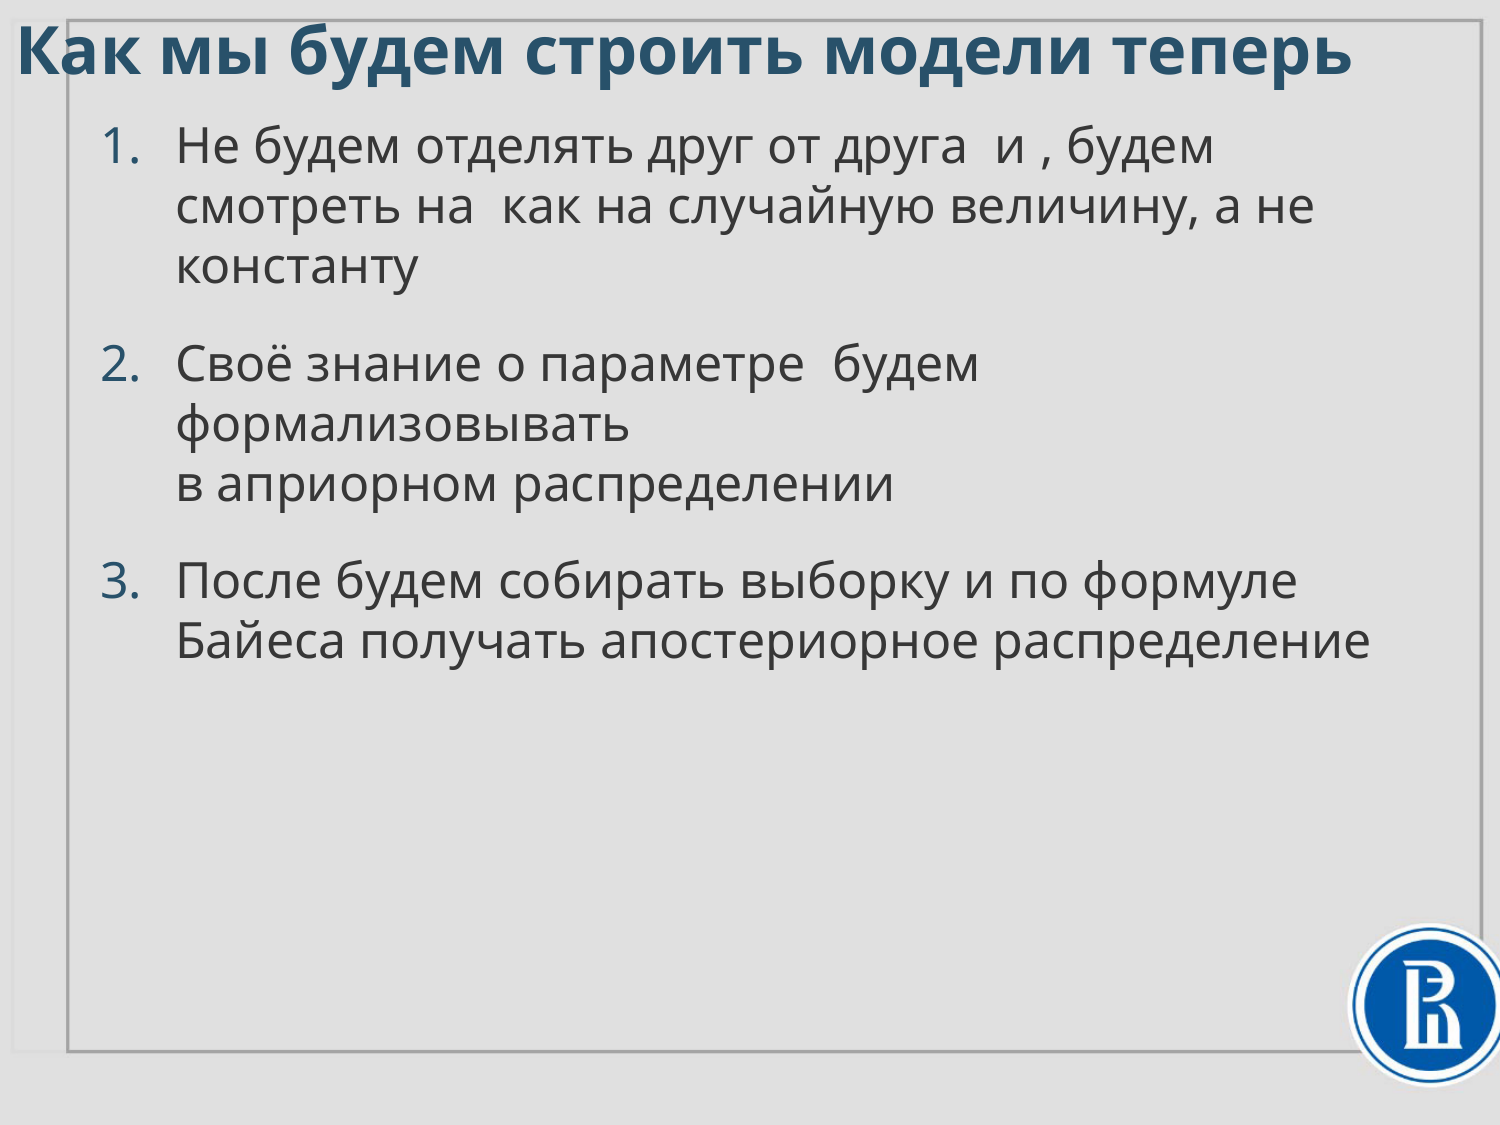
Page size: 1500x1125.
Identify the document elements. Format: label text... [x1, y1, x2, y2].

picture [0, 96, 1500, 1125]
text_box Как мы будем строить модели теперь [0, 0, 1500, 96]
